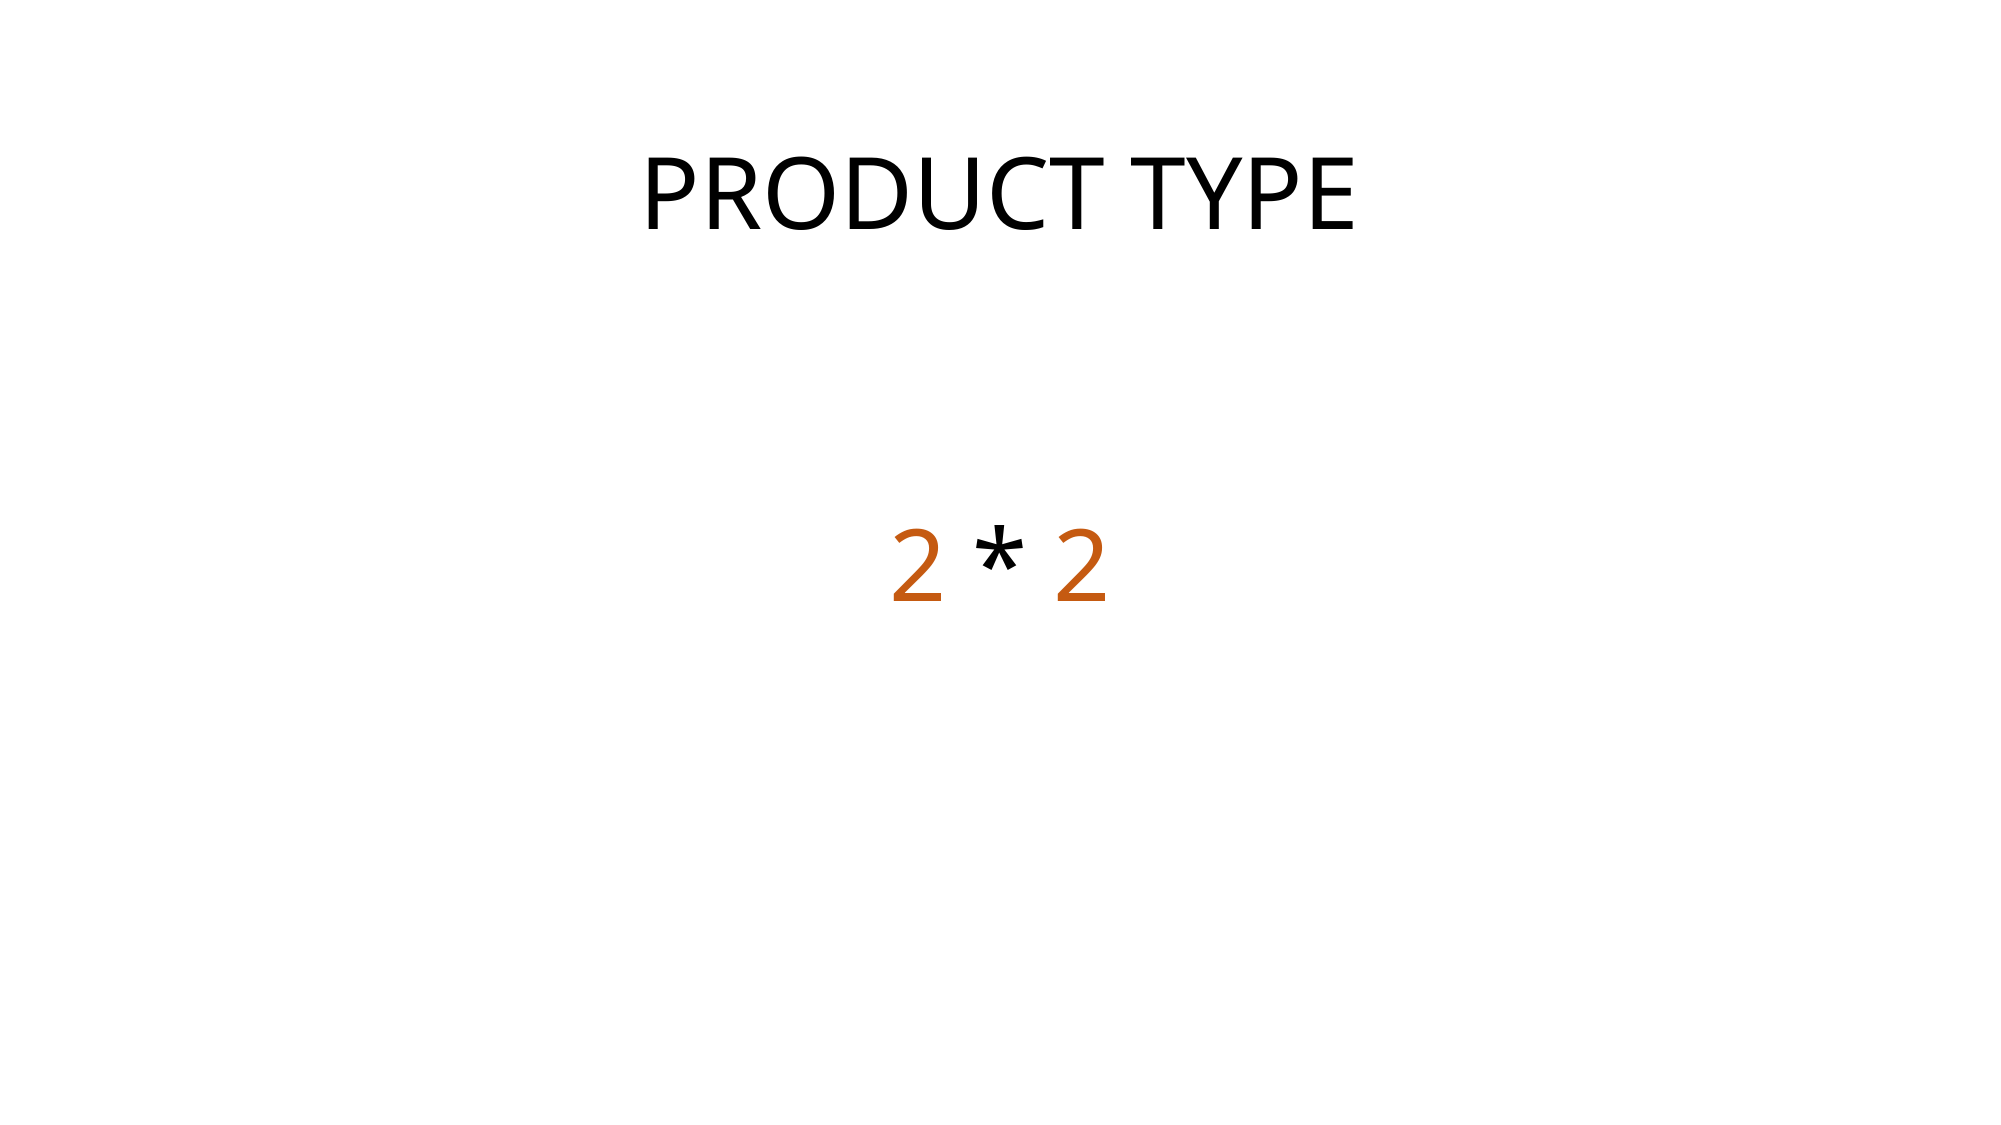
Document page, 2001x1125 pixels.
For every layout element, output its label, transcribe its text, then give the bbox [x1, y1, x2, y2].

text_box 2 * 2 [874, 494, 1126, 629]
text_box PRODUCT TYPE [625, 121, 1375, 257]
